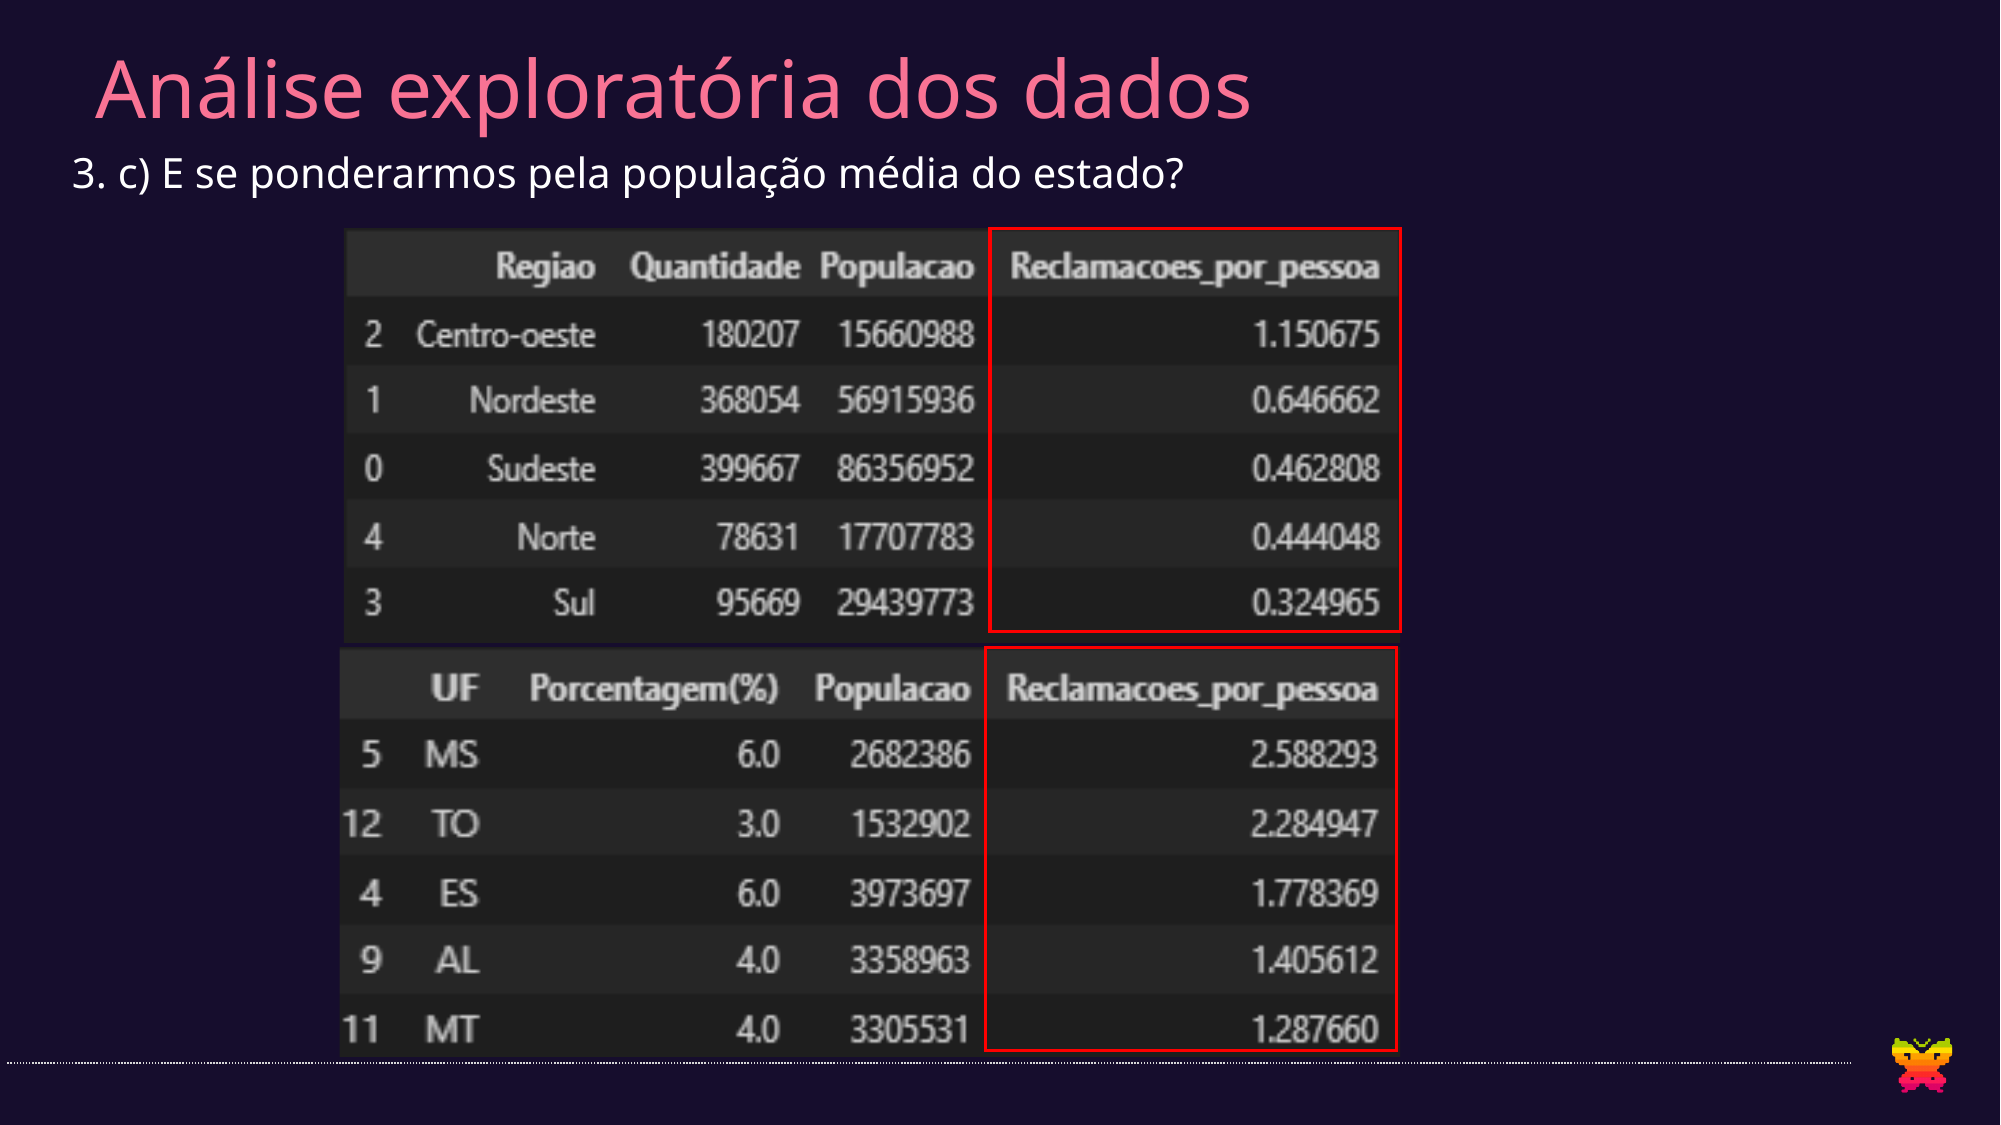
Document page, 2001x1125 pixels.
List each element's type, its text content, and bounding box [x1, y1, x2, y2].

title Análise exploratória dos dados [95, 49, 1853, 138]
picture [1892, 1034, 1956, 1093]
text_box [339, 647, 1401, 1057]
text_box 3. c) E se ponderarmos pela população média do estado? [57, 139, 1936, 205]
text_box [343, 228, 1401, 643]
